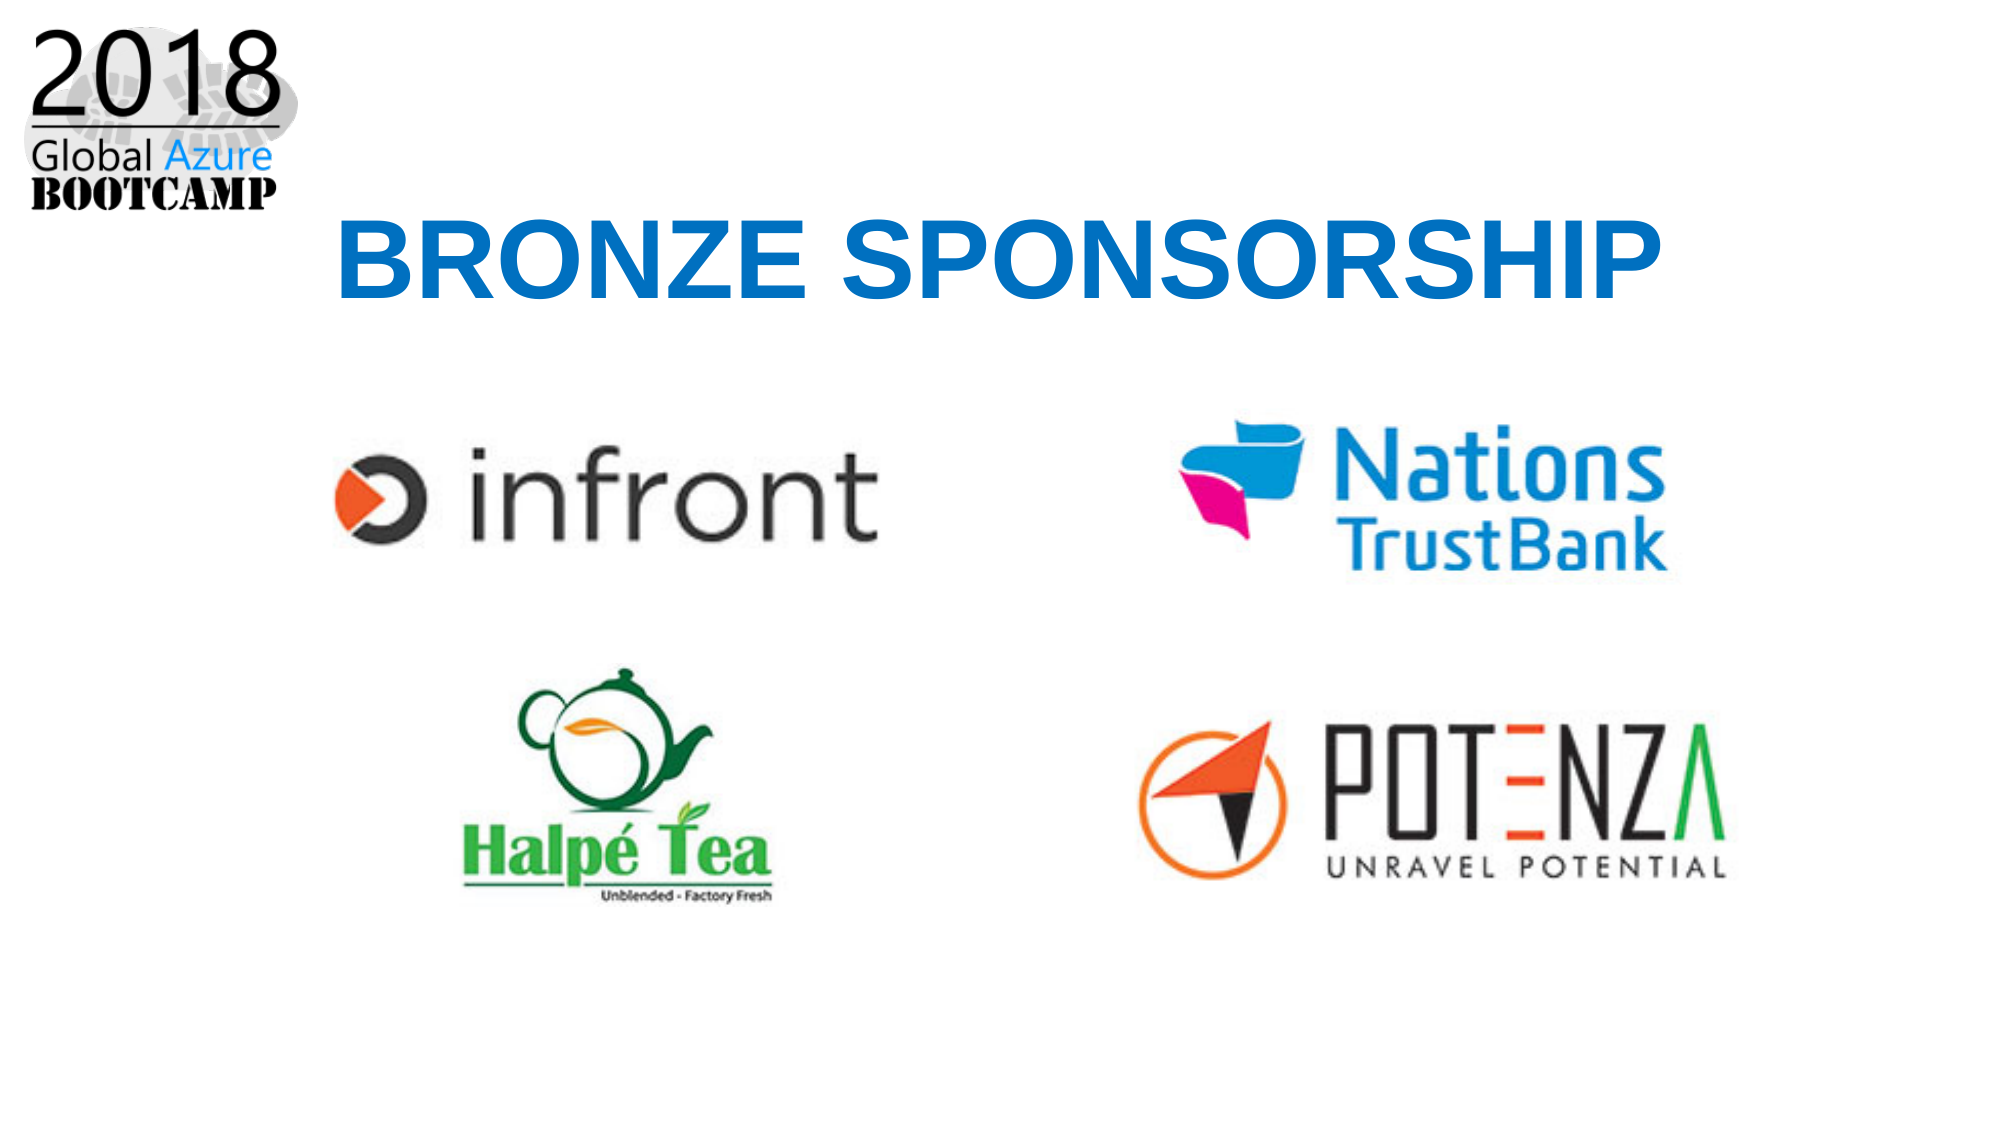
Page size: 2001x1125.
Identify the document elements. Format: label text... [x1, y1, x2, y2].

picture [279, 366, 963, 638]
picture [1123, 377, 1723, 616]
picture [1078, 673, 1786, 929]
text_box BRONZE Sponsorship [0, 178, 2000, 329]
picture [23, 0, 298, 232]
picture [313, 663, 929, 908]
